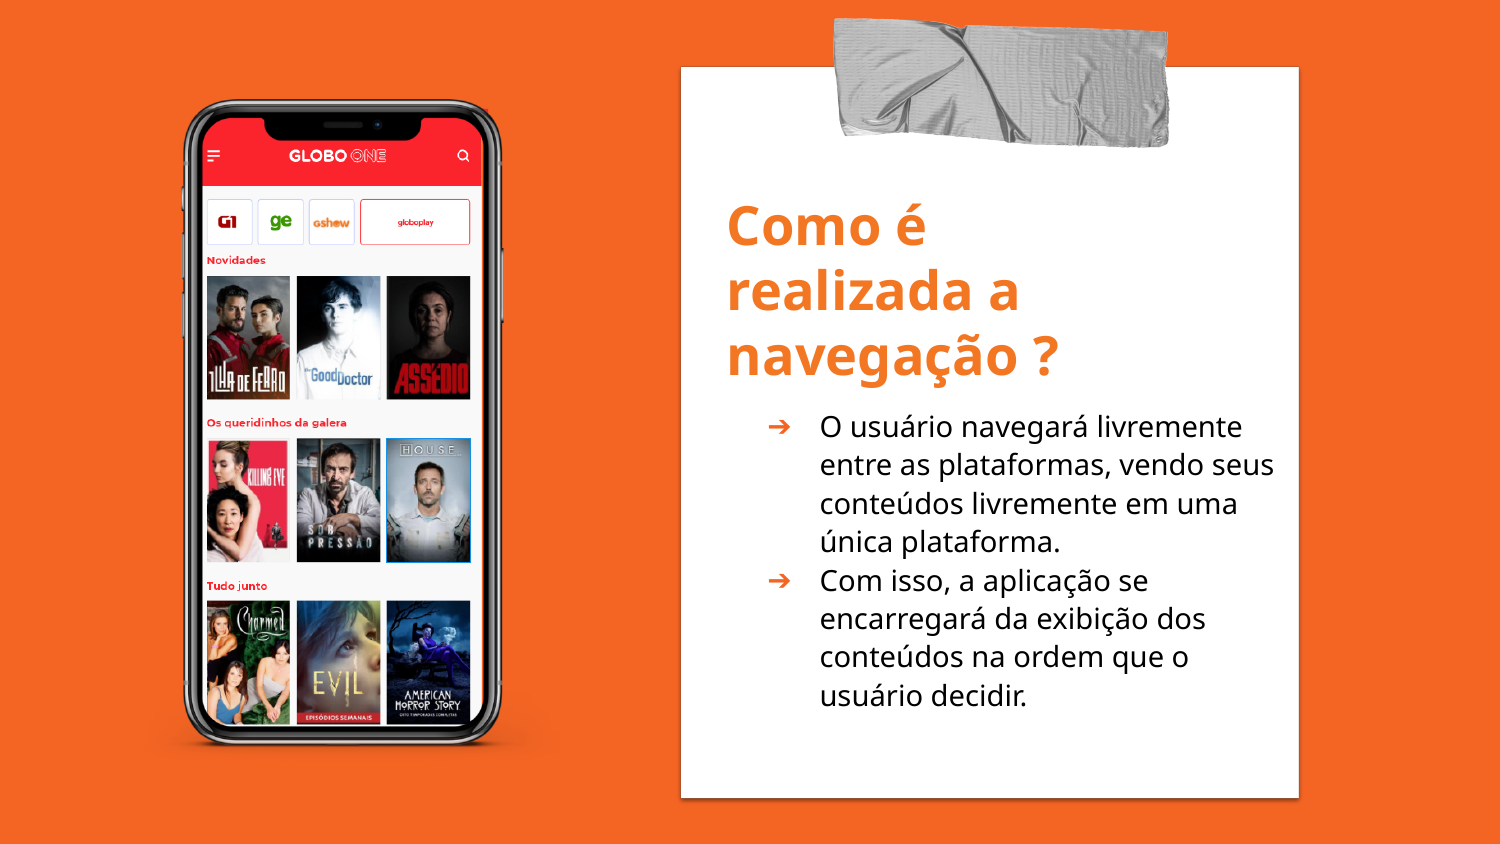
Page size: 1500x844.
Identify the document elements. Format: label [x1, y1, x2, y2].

text_box [119, 98, 562, 768]
picture [656, 16, 1325, 828]
